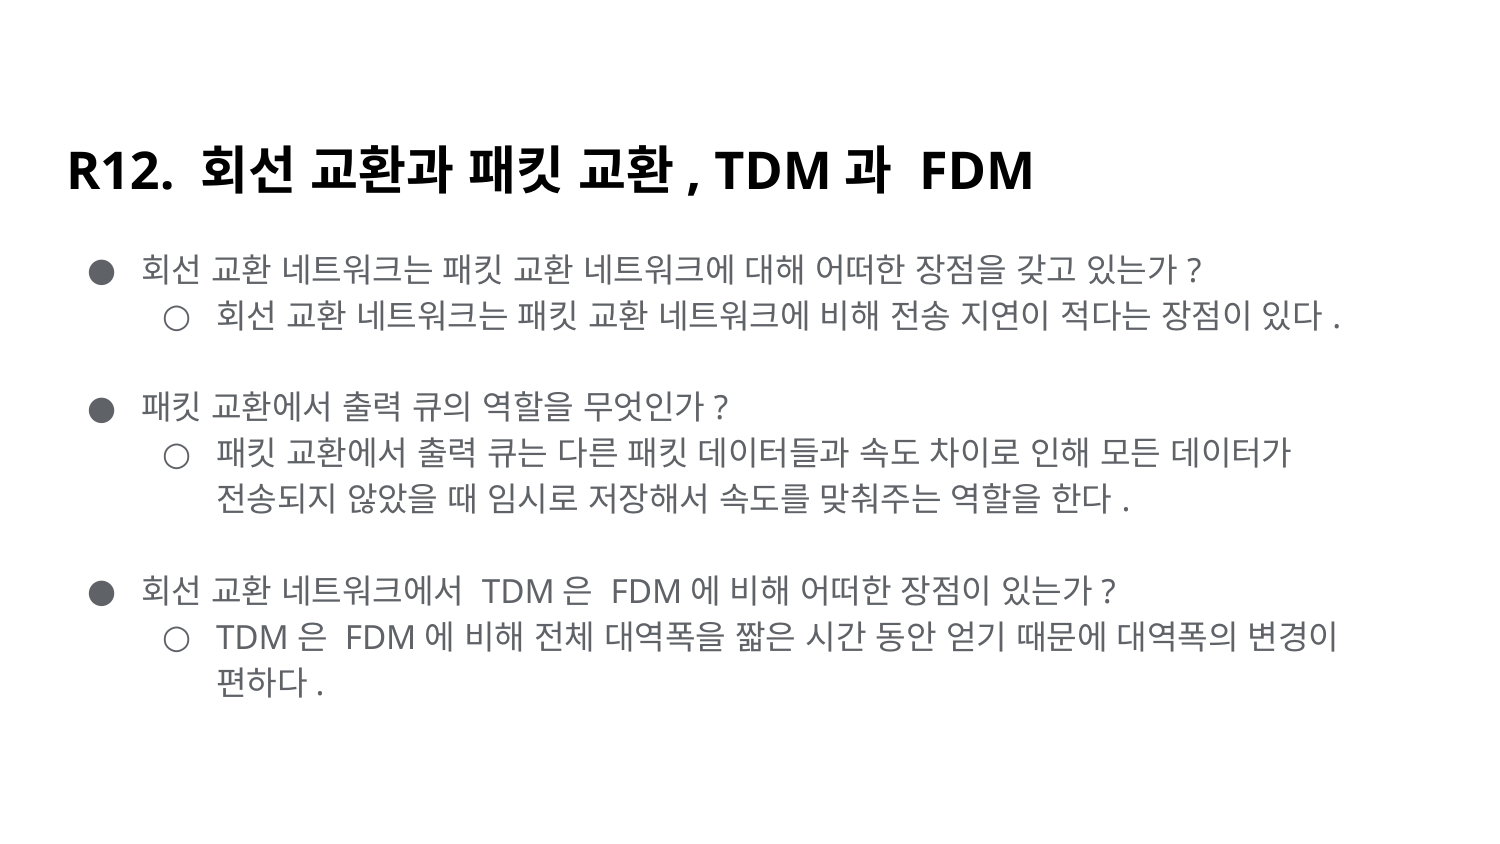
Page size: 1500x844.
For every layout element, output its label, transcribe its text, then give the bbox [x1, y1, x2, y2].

title R12. 회선 교환과 패킷 교환, TDM과 FDM [51, 91, 1432, 216]
list 회선 교환 네트워크는 패킷 교환 네트워크에 대해 어떠한 장점을 갖고 있는가? 회선 교환 네트워크는 패킷 교환 네트워크에 비해 전송 지연이 적다는 장점이 있다. 패킷 교환에서 출력 큐의 역할을 무엇인가? 패킷 교환에서 출력 큐는 다른 패킷 데이터들과 속도 차이로 인해 모든 데이터가 전송되지 않았을 때 임시로 저장해서 속도를 맞춰주는 역할을 한다. 회선 교환 네트워크에서 TDM은 FDM에 비해 어떠한 장점이 있는가? TDM은 FDM에 비해 전체 대역폭을 짧은 시간 동안 얻기 때문에 대역폭의 변경이 편하다. [51, 227, 1432, 750]
